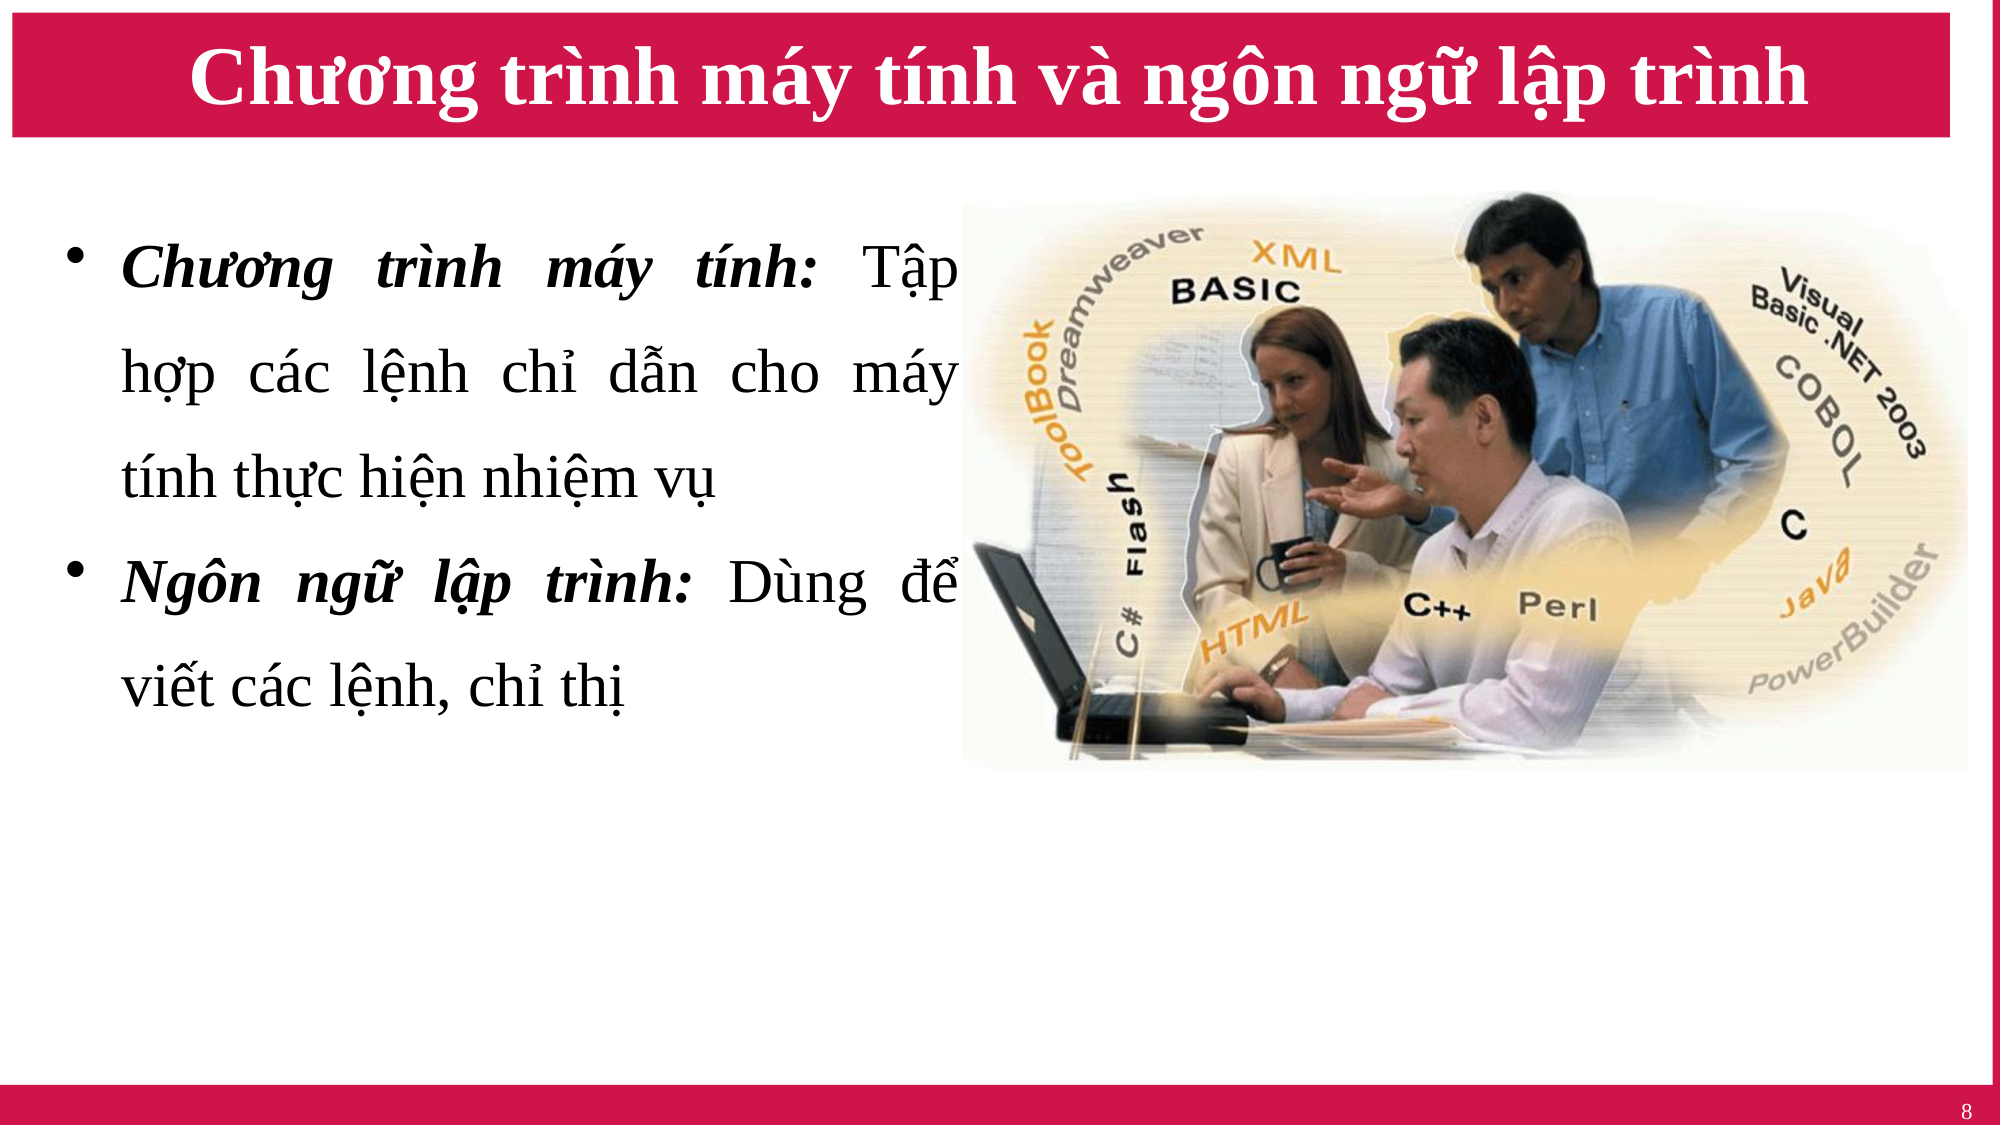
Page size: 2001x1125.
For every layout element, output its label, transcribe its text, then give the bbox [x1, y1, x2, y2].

title Chương trình máy tính và ngôn ngữ lập trình [99, 24, 1900, 118]
slide_number 8 [1520, 1074, 1988, 1113]
picture [962, 174, 1969, 782]
list Chương trình máy tính: Tập hợp các lệnh chỉ dẫn cho máy tính thực hiện nhiệm vụ Ngôn ngữ lập trình: Dùng để viết các lệnh, chỉ thị [50, 187, 975, 1063]
